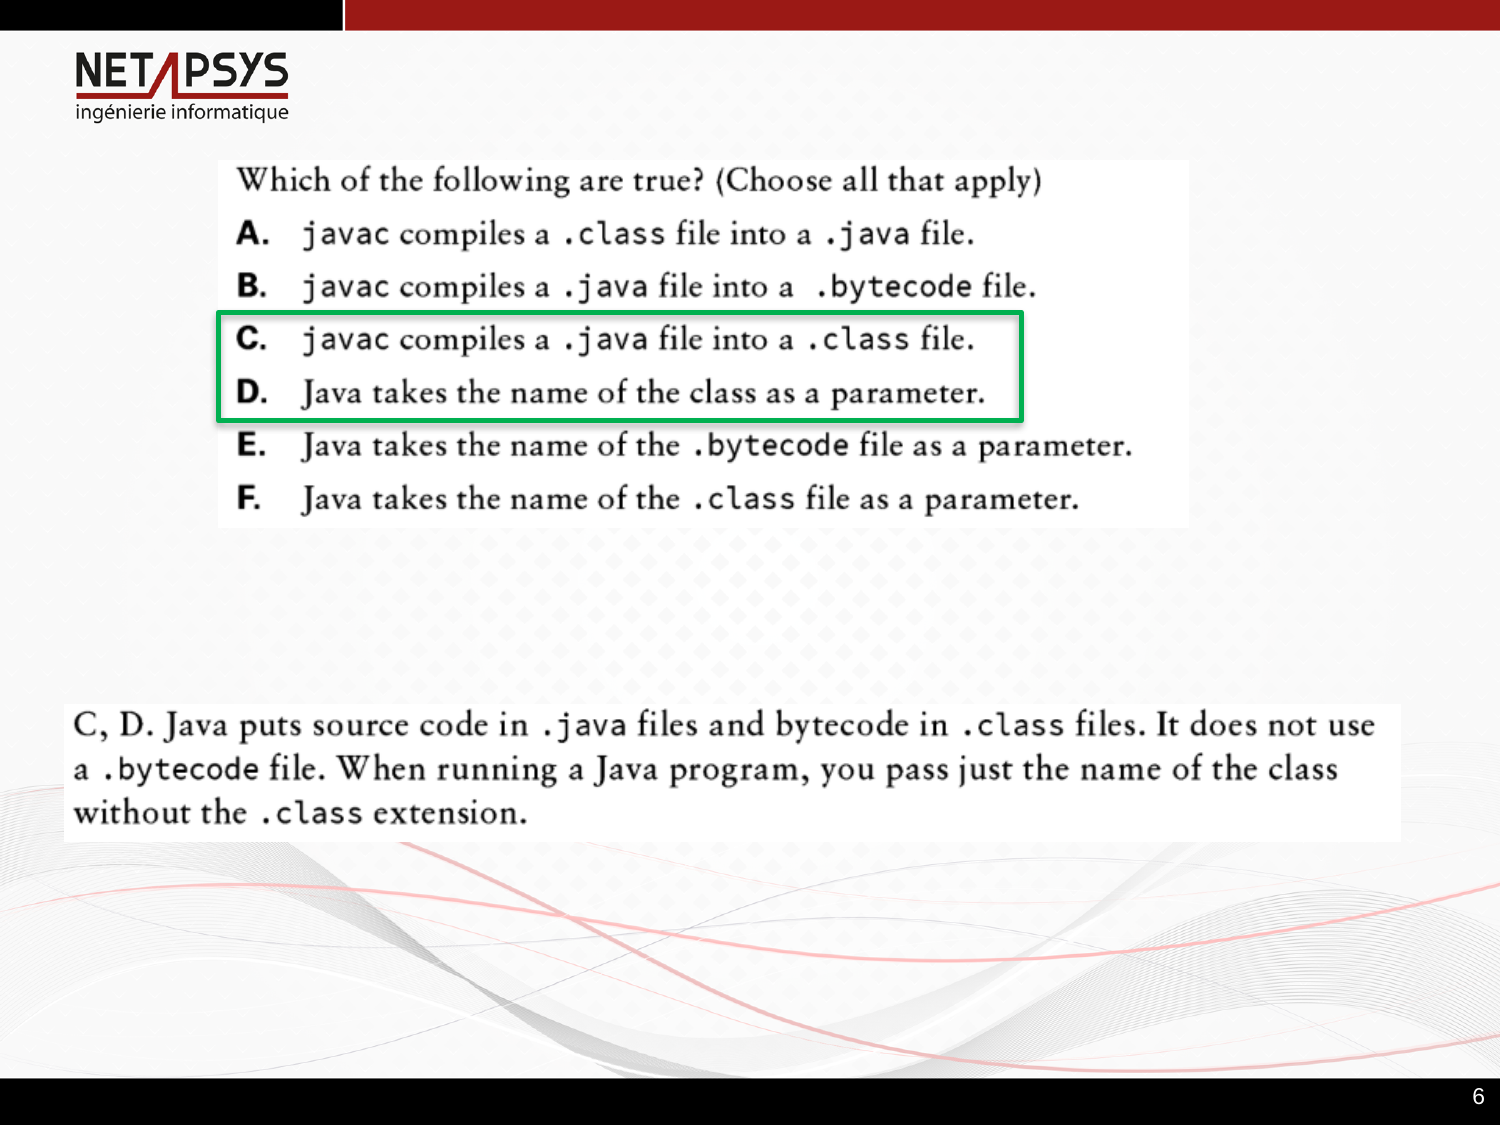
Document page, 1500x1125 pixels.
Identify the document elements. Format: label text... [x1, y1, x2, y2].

slide_number 6 [1149, 1065, 1500, 1125]
picture [0, 0, 1500, 1125]
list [64, 703, 1401, 842]
